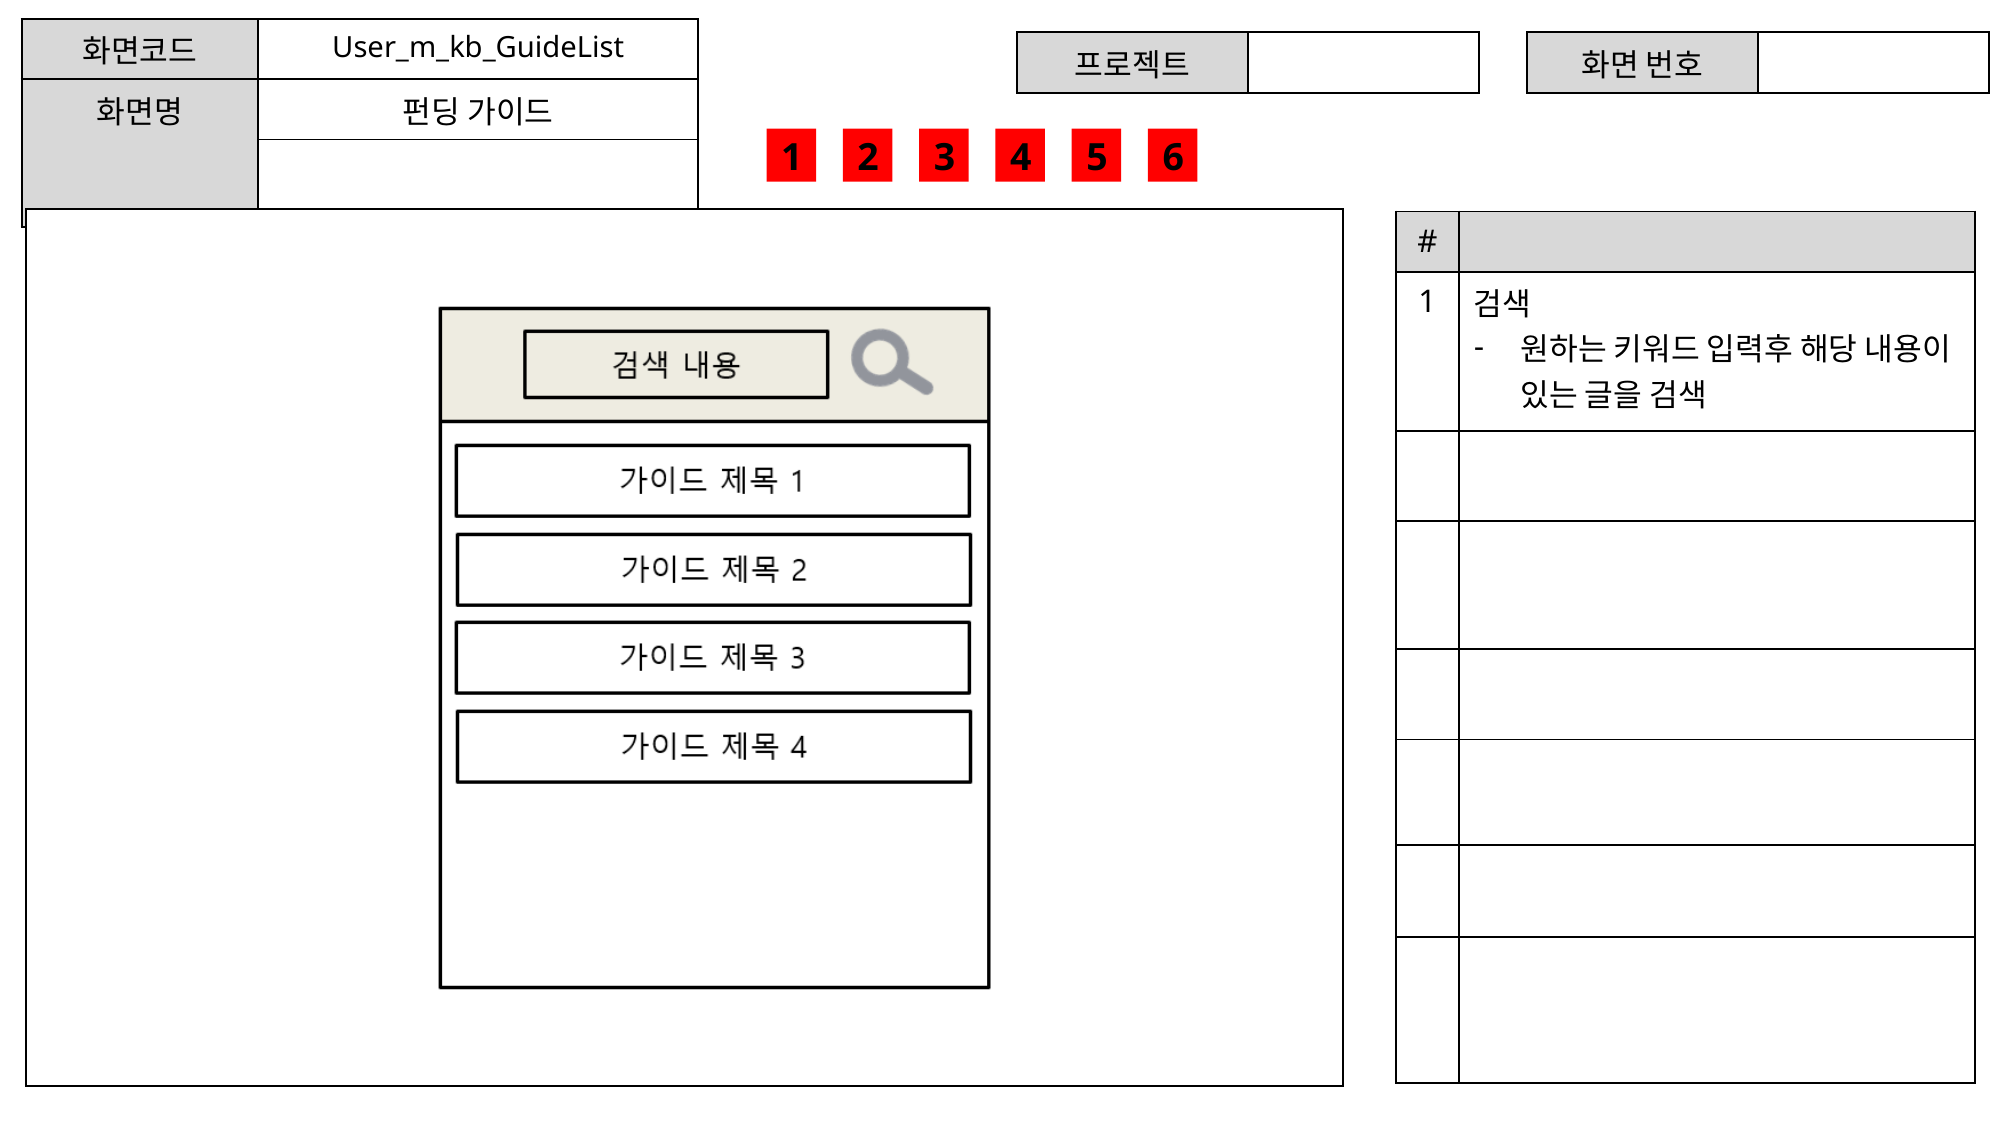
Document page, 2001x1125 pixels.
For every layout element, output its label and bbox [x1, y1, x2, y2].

table_header [1249, 33, 1478, 92]
table_cell [1397, 432, 1458, 520]
table_header [1397, 212, 1458, 271]
table_header [23, 20, 257, 78]
table_header [1759, 33, 1988, 92]
picture [417, 291, 1002, 1003]
text_box [919, 128, 969, 182]
table_cell [259, 140, 697, 208]
text_box [842, 128, 893, 182]
table_header [259, 20, 697, 78]
table_cell [1460, 938, 1974, 1082]
table_header [1018, 33, 1247, 92]
table_cell [1460, 846, 1974, 936]
table_header [1528, 33, 1757, 92]
text_box [766, 128, 817, 182]
table_cell [1460, 273, 1974, 430]
table_cell [1460, 650, 1974, 739]
table_cell [1460, 522, 1974, 648]
table_cell [23, 80, 257, 226]
table_cell [259, 80, 697, 139]
table_cell [1460, 432, 1974, 520]
table_cell [1397, 846, 1458, 936]
text_box [1147, 128, 1198, 182]
text_box [25, 208, 1344, 1087]
table_cell [1397, 938, 1458, 1082]
text_box [995, 128, 1045, 182]
table_cell [1460, 740, 1974, 844]
table_cell [1397, 740, 1458, 844]
text_box [1071, 128, 1122, 182]
table_header [1460, 212, 1974, 271]
table_cell [1397, 522, 1458, 648]
table_cell [1397, 273, 1458, 430]
table_cell [1397, 650, 1458, 739]
